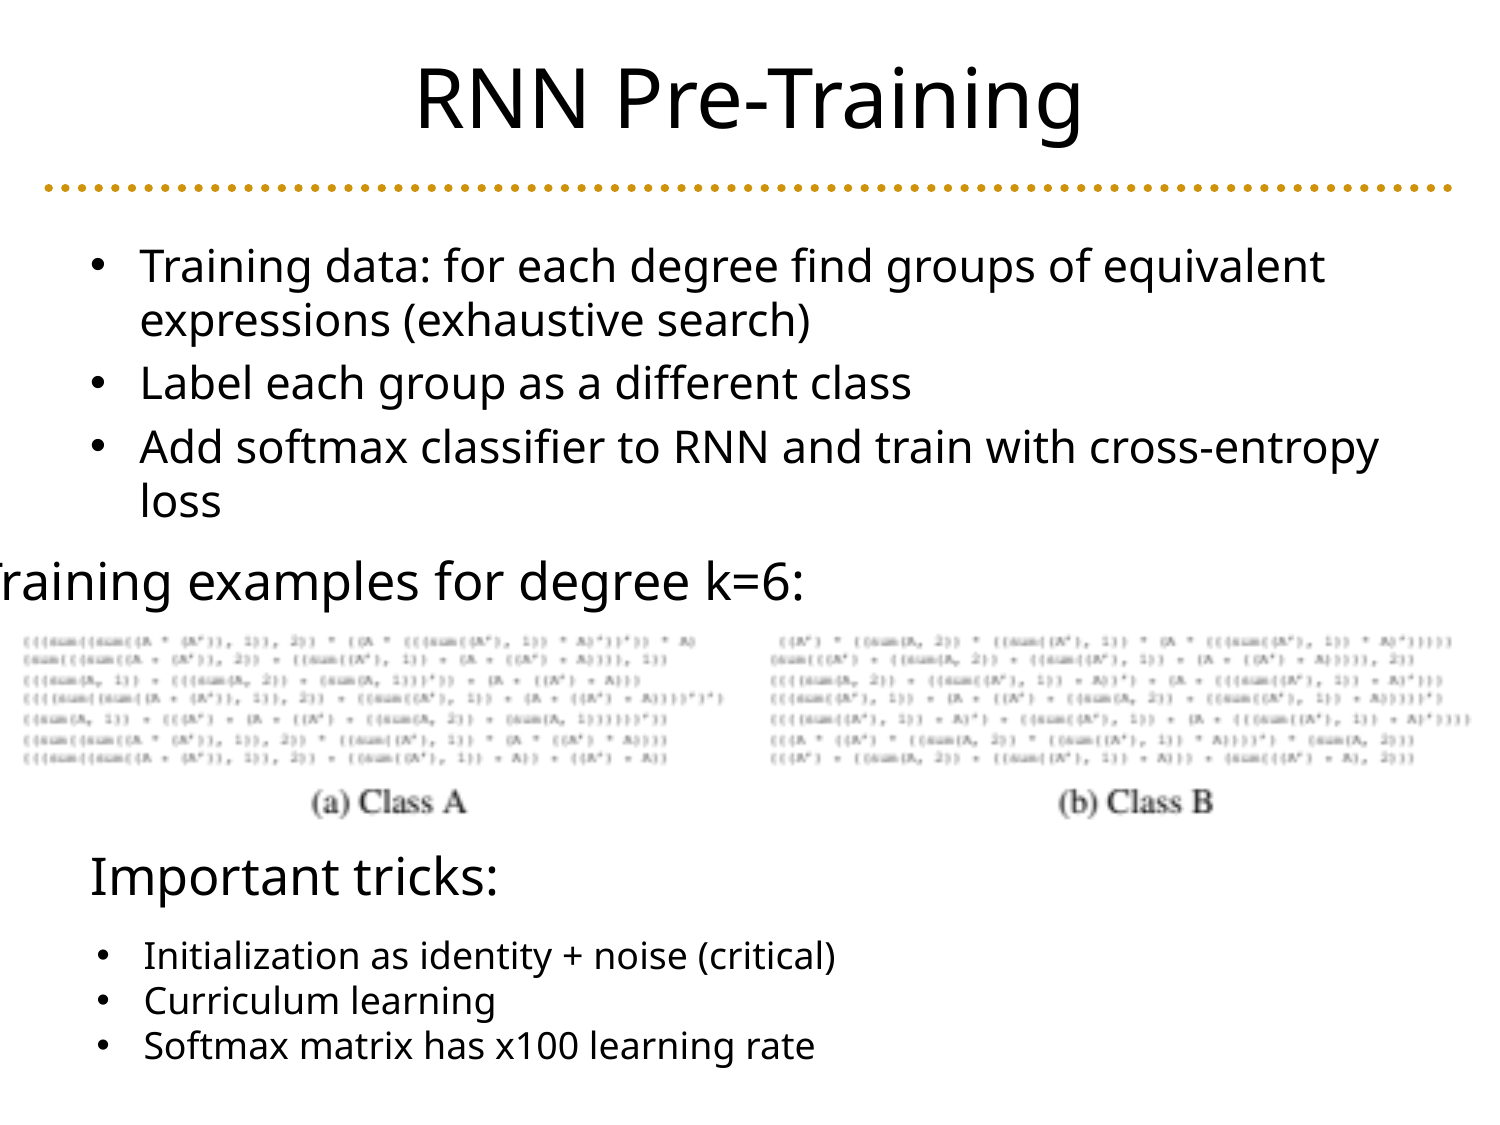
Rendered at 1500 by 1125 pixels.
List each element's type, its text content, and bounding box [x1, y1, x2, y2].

title RNN Pre-Training [75, 1, 1425, 187]
text_box Important tricks: Initialization as identity + noise (critical) Curriculum learning Softmax matrix has x100 learning rate [75, 836, 1451, 1120]
picture [16, 623, 1479, 821]
list Training data: for each degree find groups of equivalent expressions (exhaustive search) Label each group as a different class Add softmax classifier to RNN and train with cross-entropy loss [75, 229, 1425, 535]
text_box Training examples for degree k=6: [0, 540, 821, 618]
